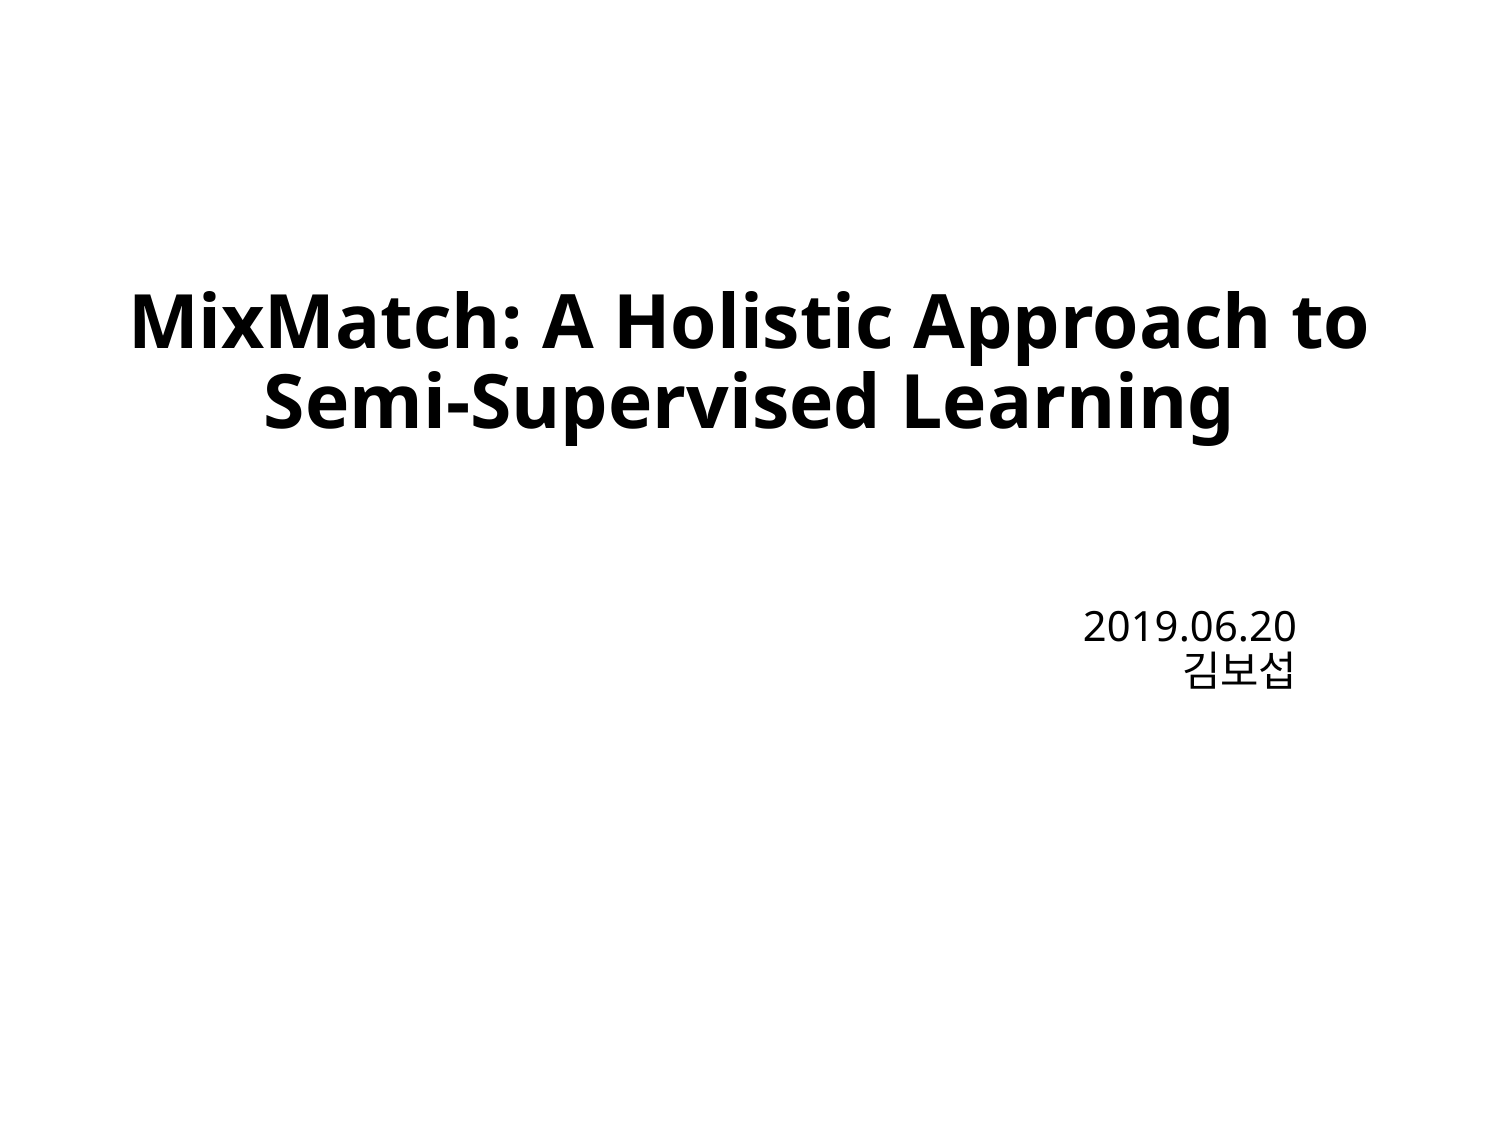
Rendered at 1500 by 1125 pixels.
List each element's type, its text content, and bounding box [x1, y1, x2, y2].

title MixMatch: A Holistic Approach to Semi-Supervised Learning [112, 257, 1388, 472]
subtitle 2019.06.20 김보섭 [187, 597, 1313, 1125]
